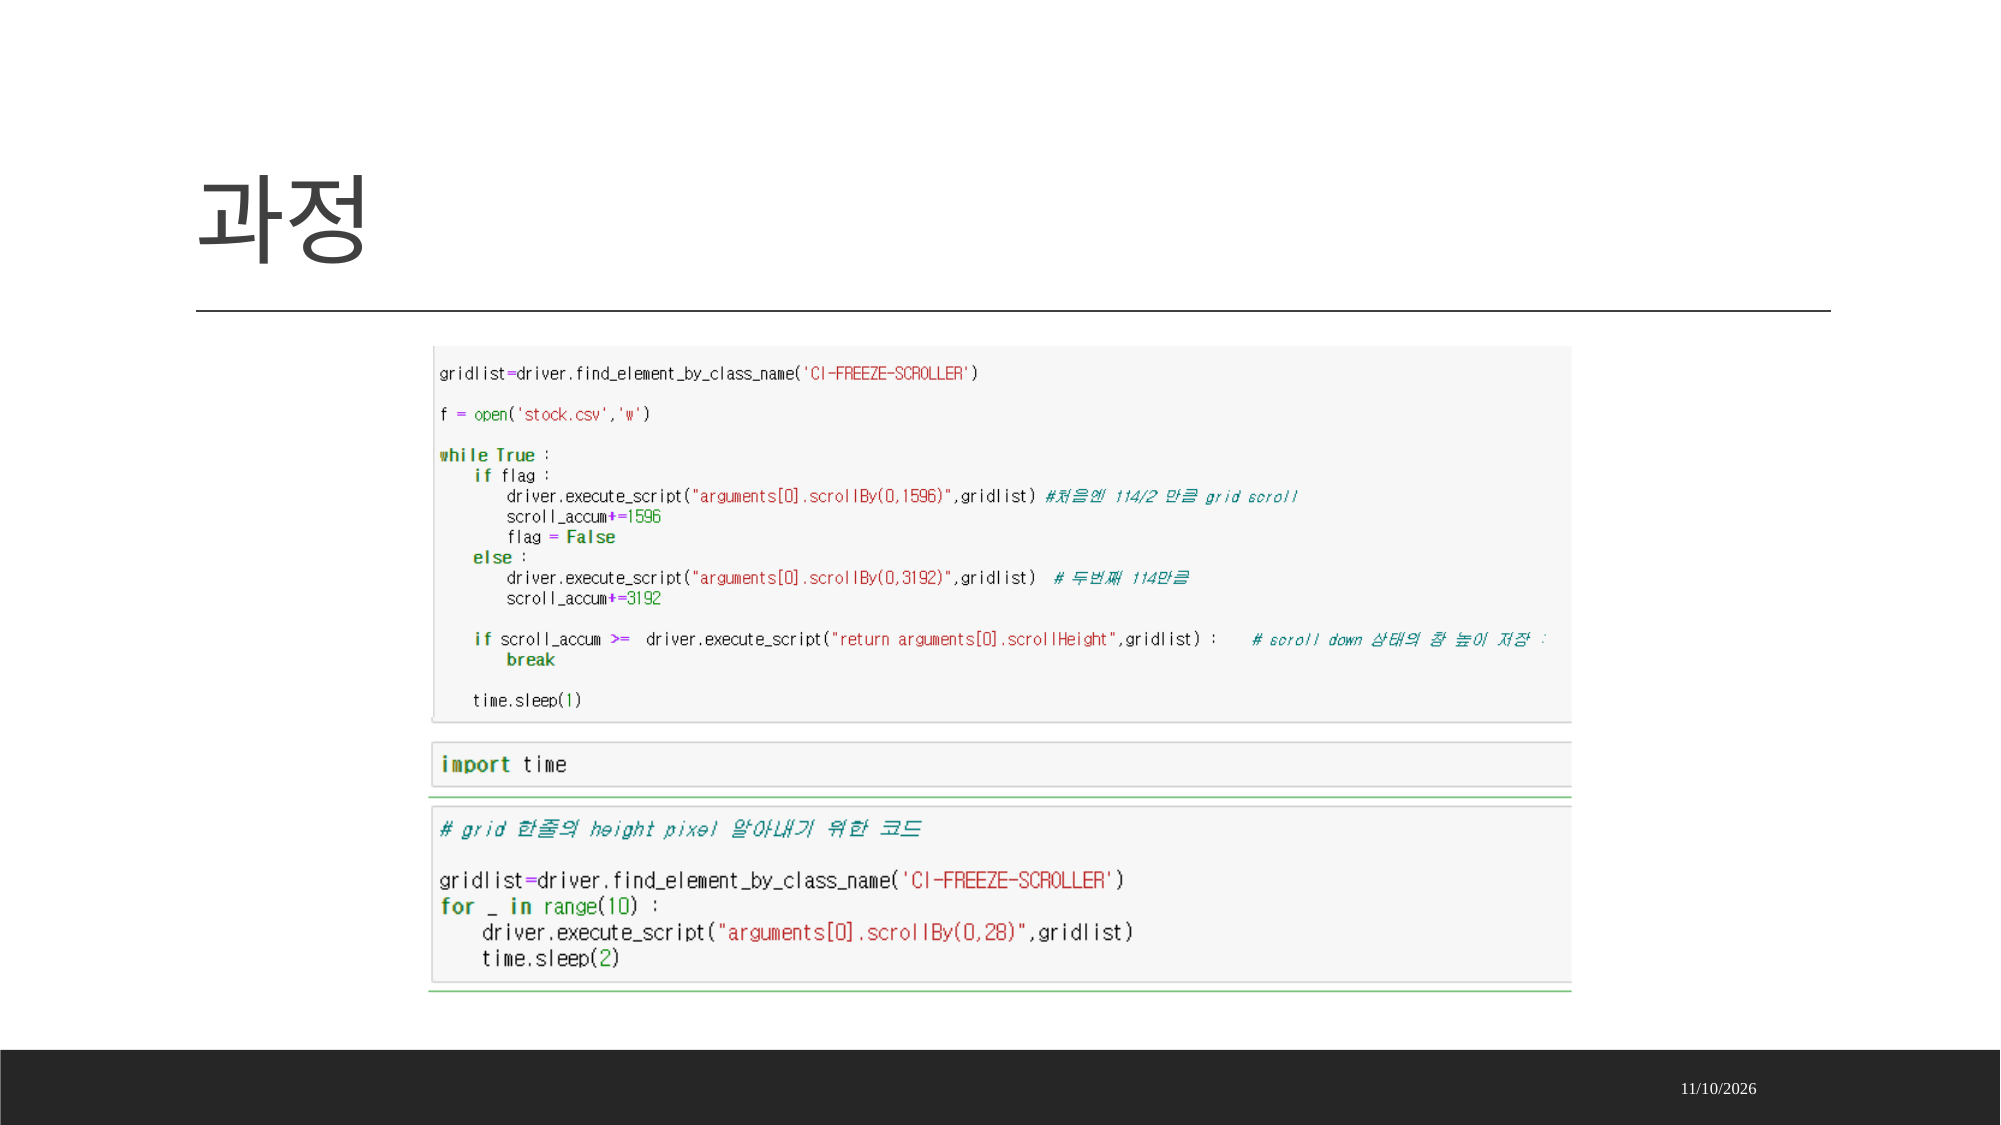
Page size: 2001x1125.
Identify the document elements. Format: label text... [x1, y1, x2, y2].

picture [427, 345, 1573, 997]
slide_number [1348, 1057, 1773, 1118]
title 과정 [180, 47, 1830, 285]
